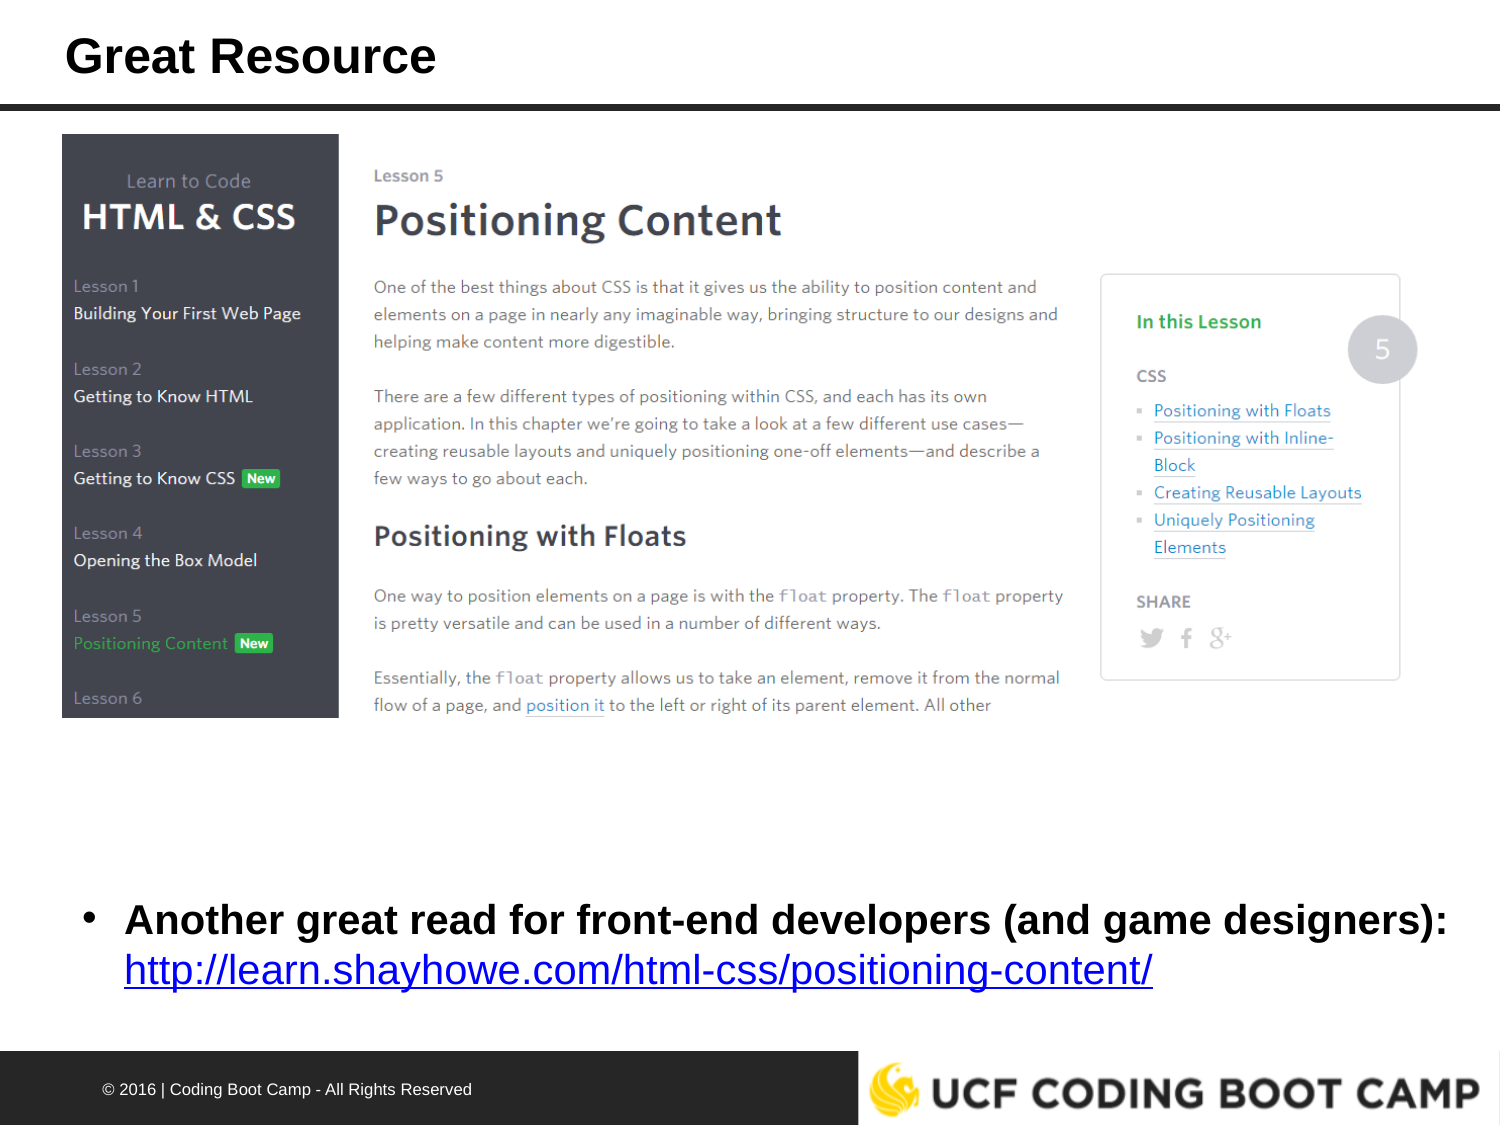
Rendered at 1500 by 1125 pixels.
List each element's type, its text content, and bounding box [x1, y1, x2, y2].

picture [61, 134, 1463, 718]
text_box Another great read for front-end developers (and game designers): http://learn.shayhowe.com/html-css/positioning-content/ [67, 877, 1480, 1052]
text_box Great Resource [49, 16, 1188, 91]
picture [858, 1051, 1500, 1125]
